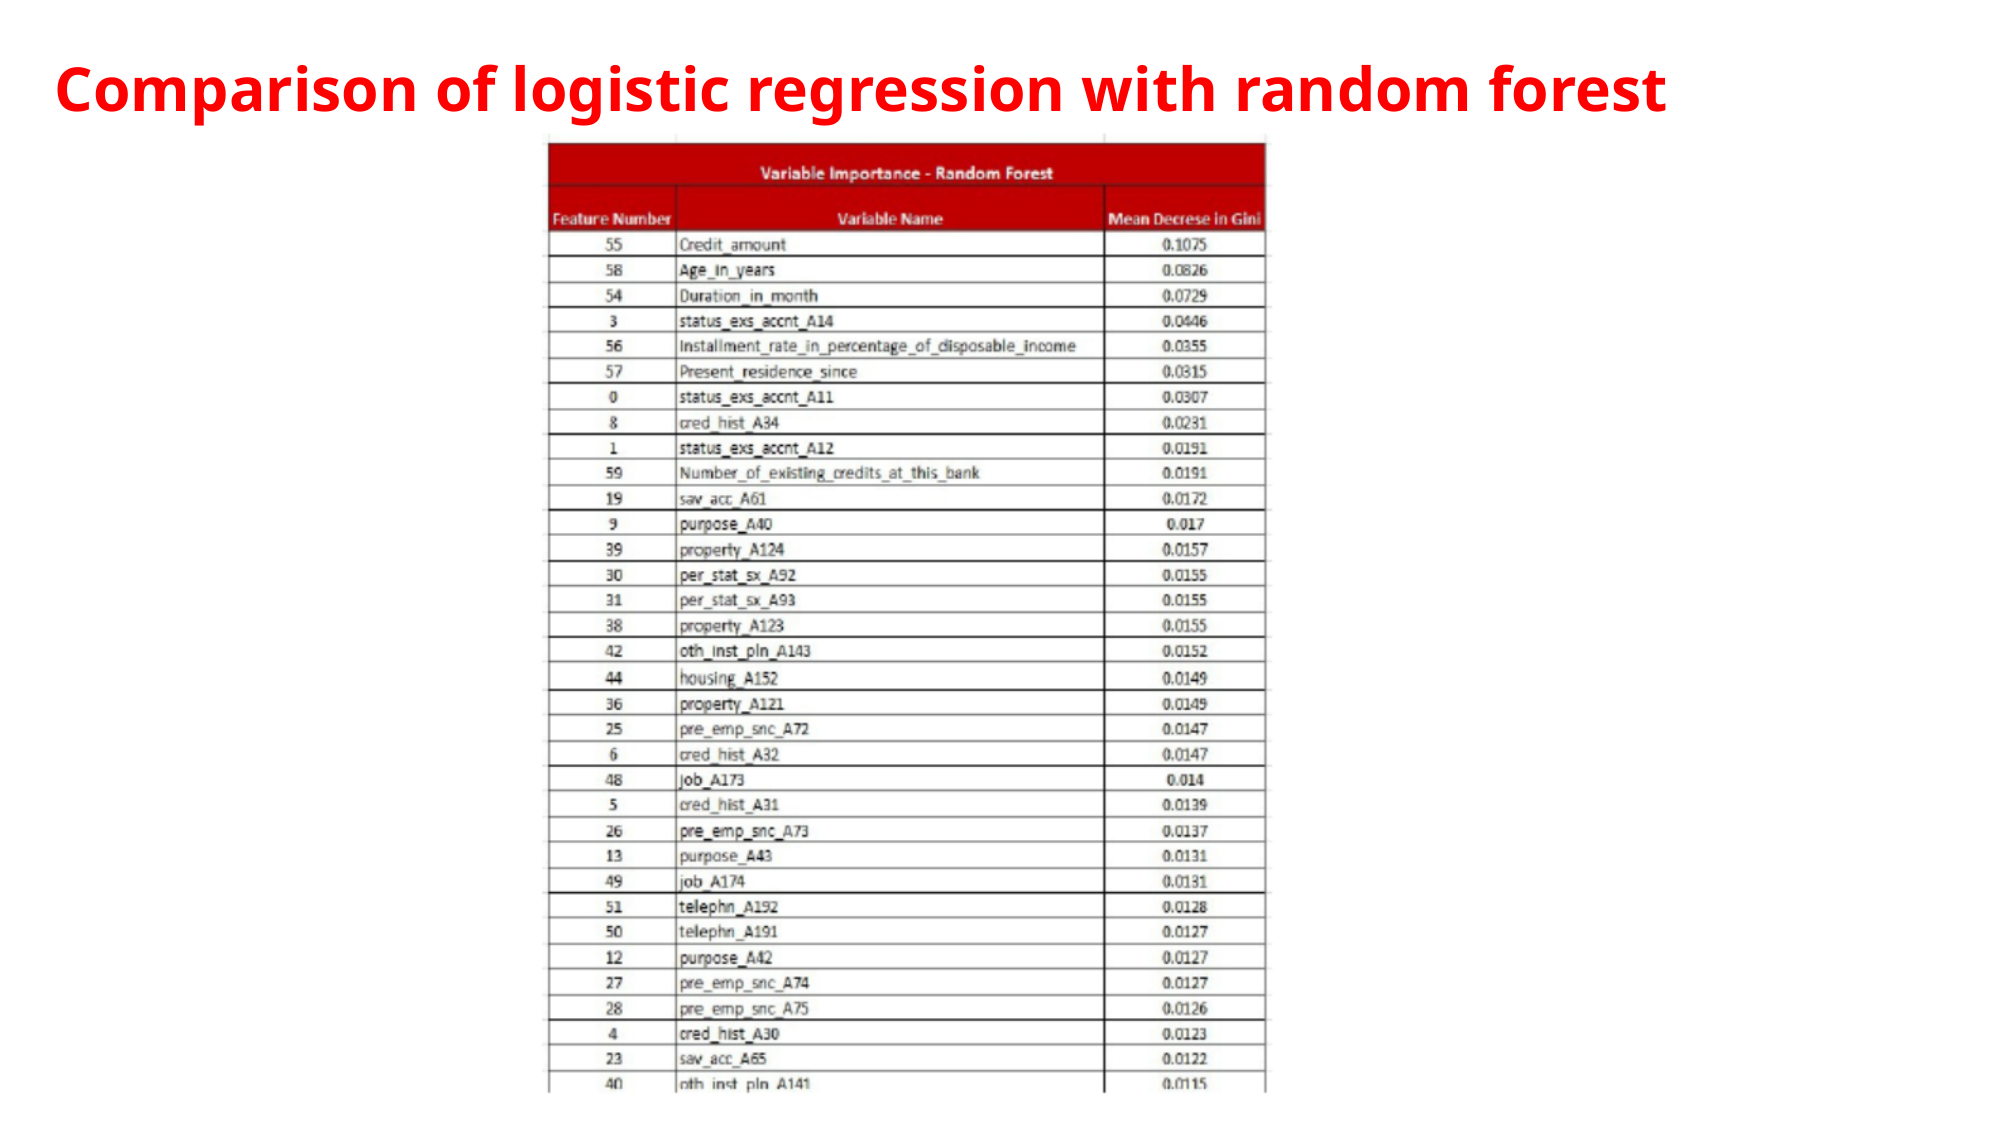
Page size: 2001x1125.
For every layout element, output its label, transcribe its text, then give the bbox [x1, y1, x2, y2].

title Comparison of logistic regression with random forest [39, 30, 1961, 154]
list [542, 133, 1276, 1103]
